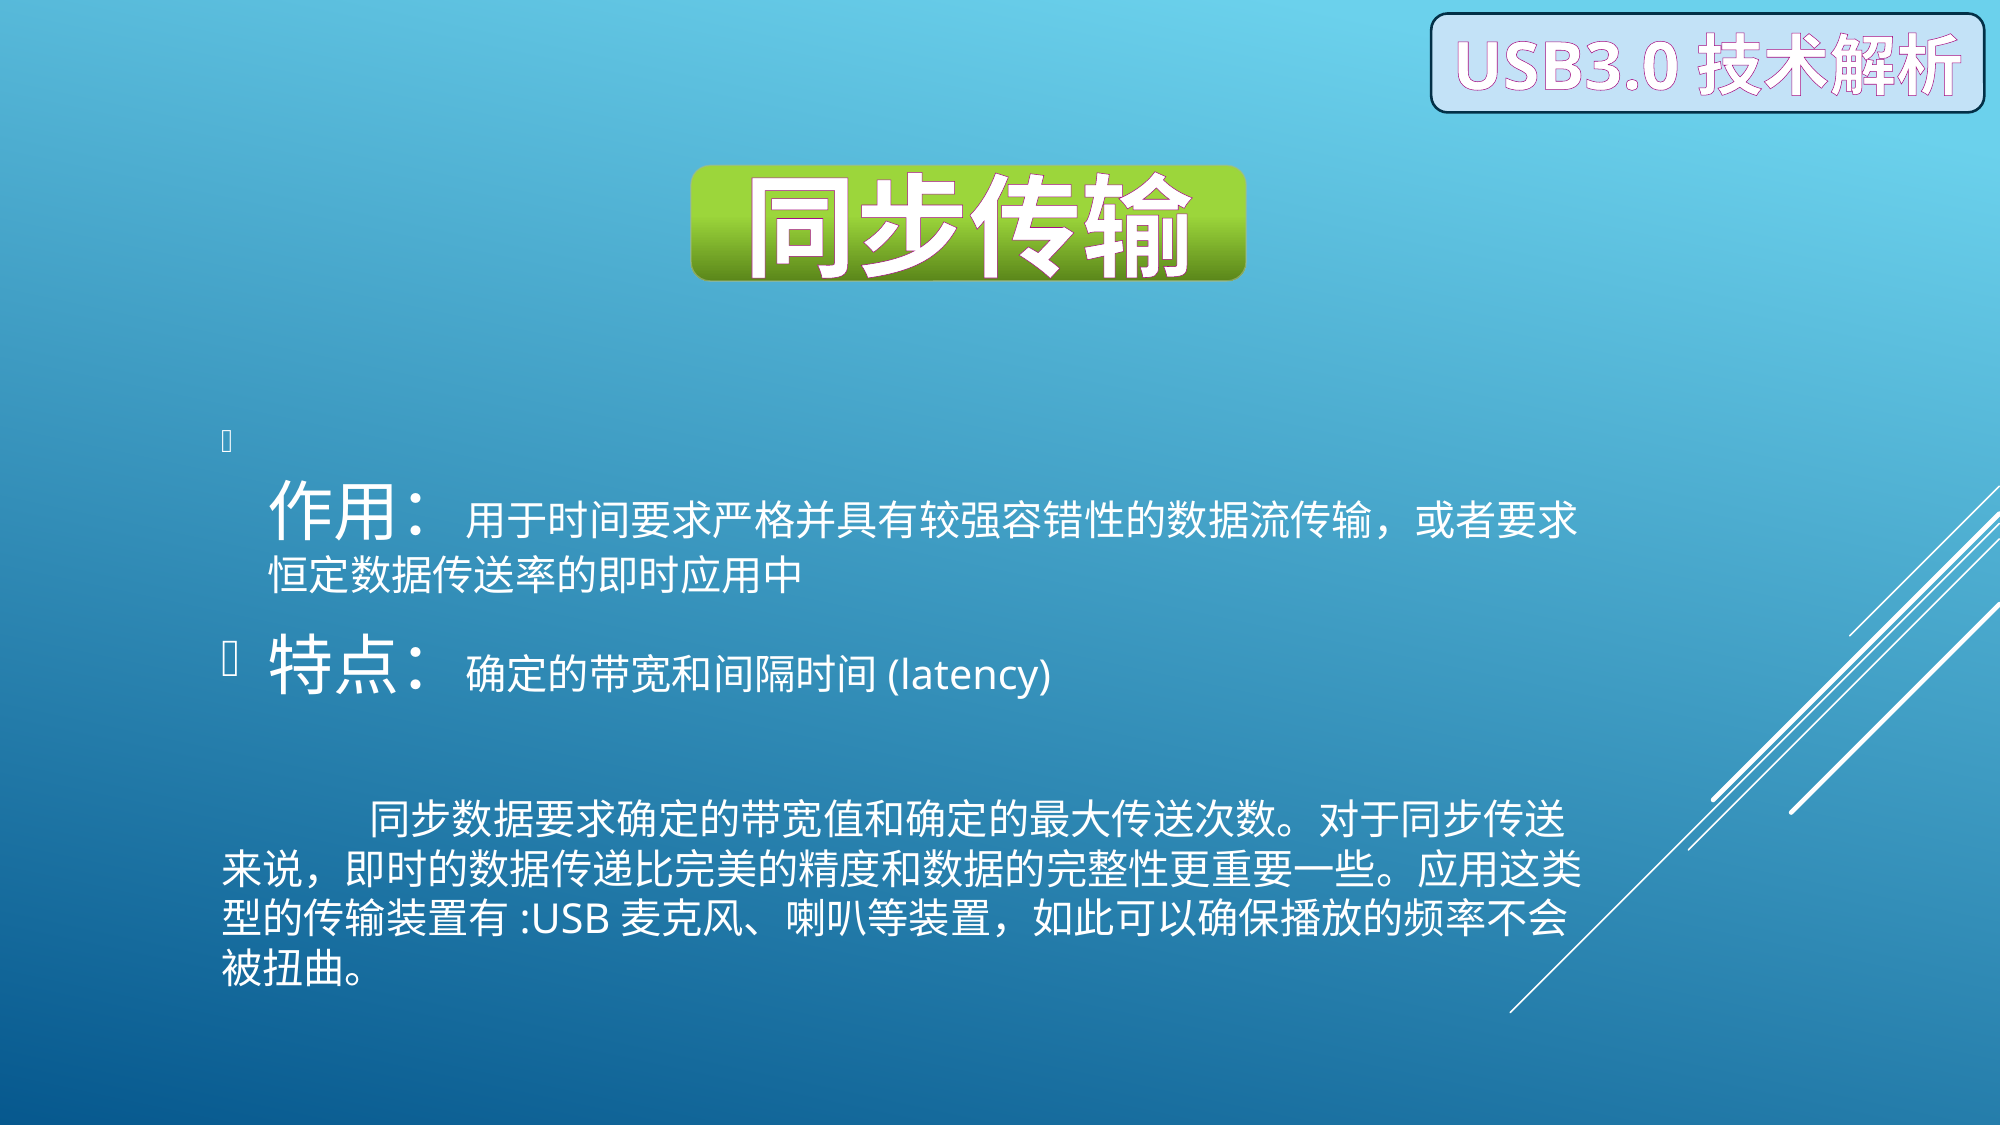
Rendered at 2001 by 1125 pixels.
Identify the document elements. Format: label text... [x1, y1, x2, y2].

text_box USB3.0技术解析 [1429, 12, 1986, 114]
list 作用：用于时间要求严格并具有较强容错性的数据流传输，或者要求恒定数据传送率的即时应用中 特点：确定的带宽和间隔时间(latency) 同步数据要求确定的带宽值和确定的最大传送次数。对于同步传送来说，即时的数据传递比完美的精度和数据的完整性更重要一些。应用这类型的传输装置有:USB麦克风、喇叭等装置，如此可以确保播放的频率不会被扭曲。 [205, 409, 1606, 1003]
text_box 同步传输 [690, 164, 1247, 282]
